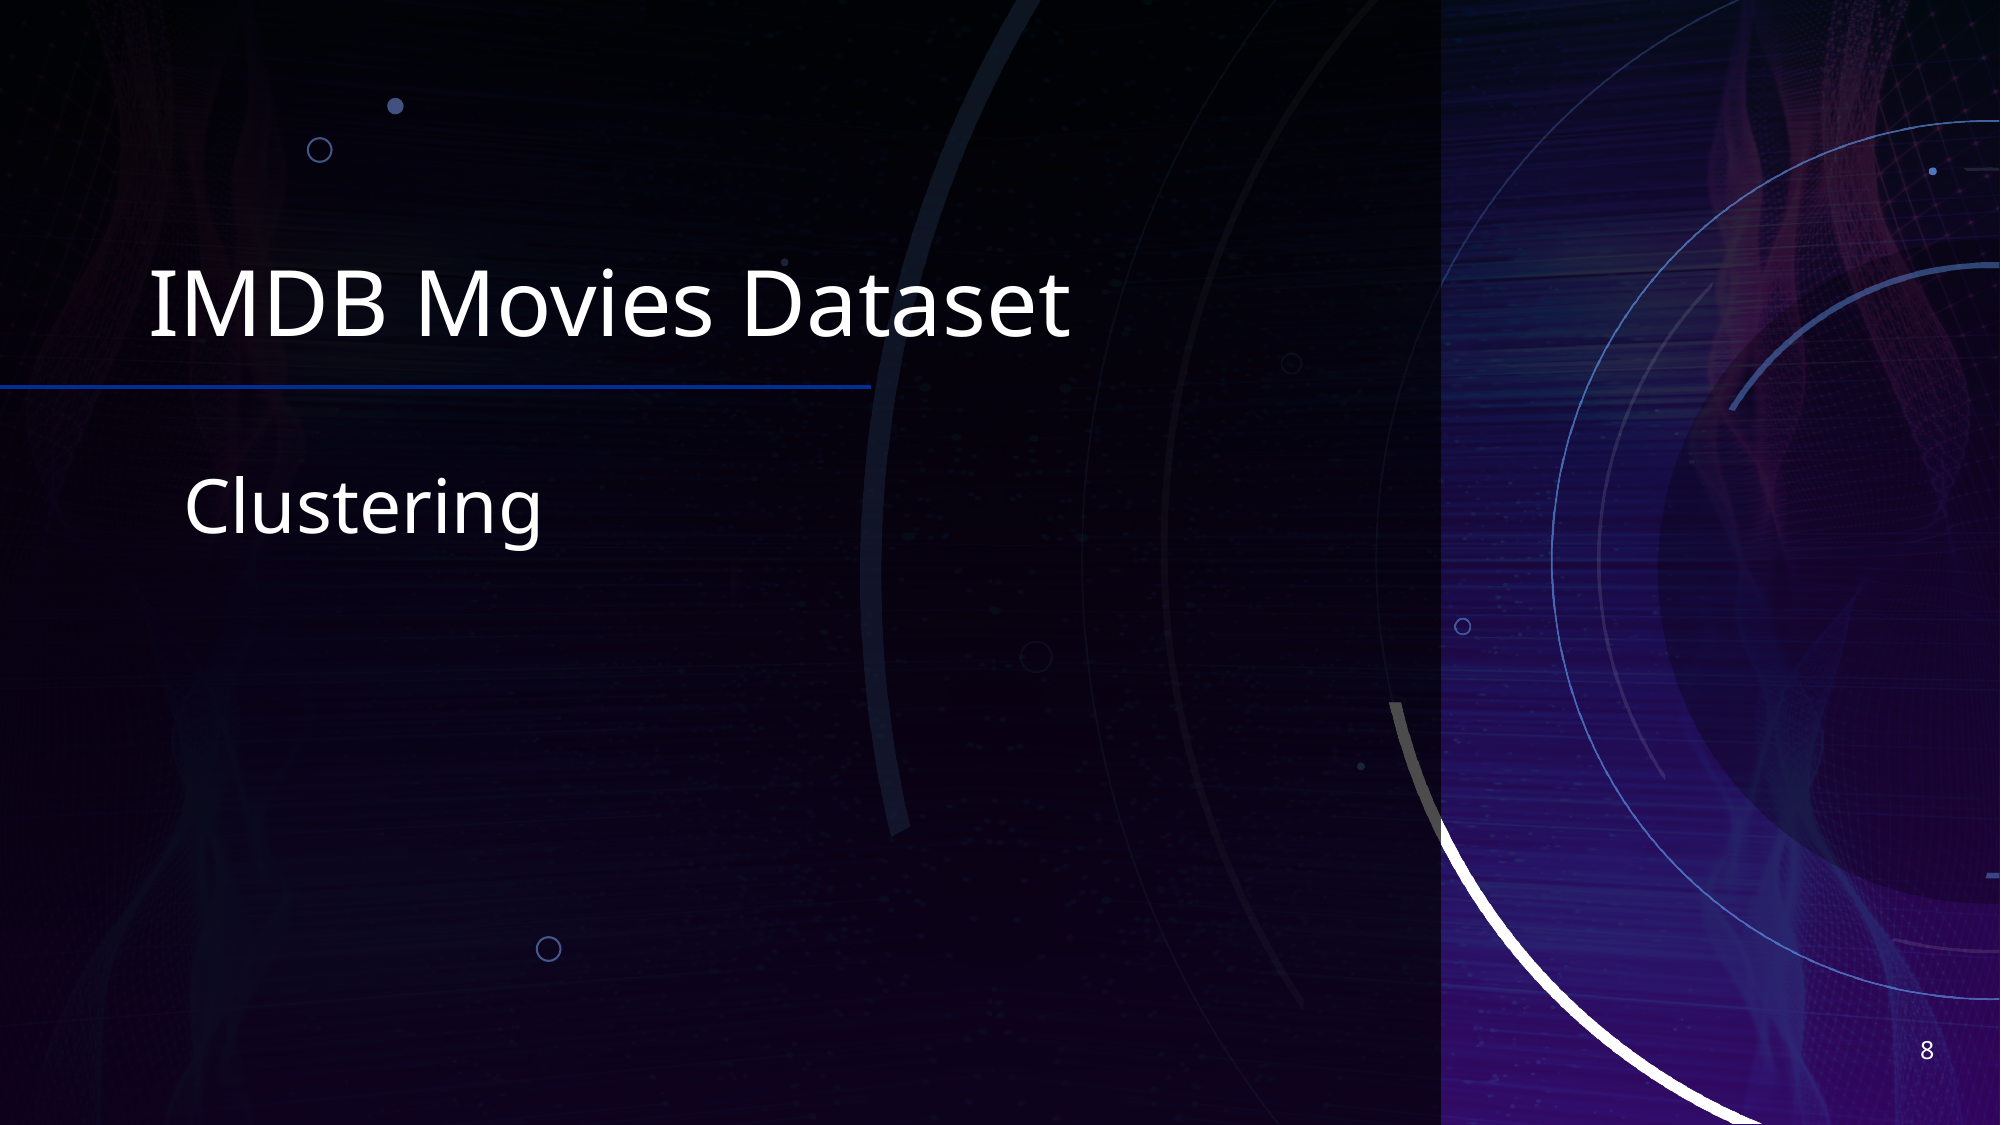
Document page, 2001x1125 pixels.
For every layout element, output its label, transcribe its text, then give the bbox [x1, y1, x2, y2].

title IMDB Movies Dataset [133, 172, 1268, 364]
picture [730, 0, 2000, 1124]
list Clustering [168, 415, 1299, 573]
slide_number 8 [1499, 1021, 1950, 1082]
